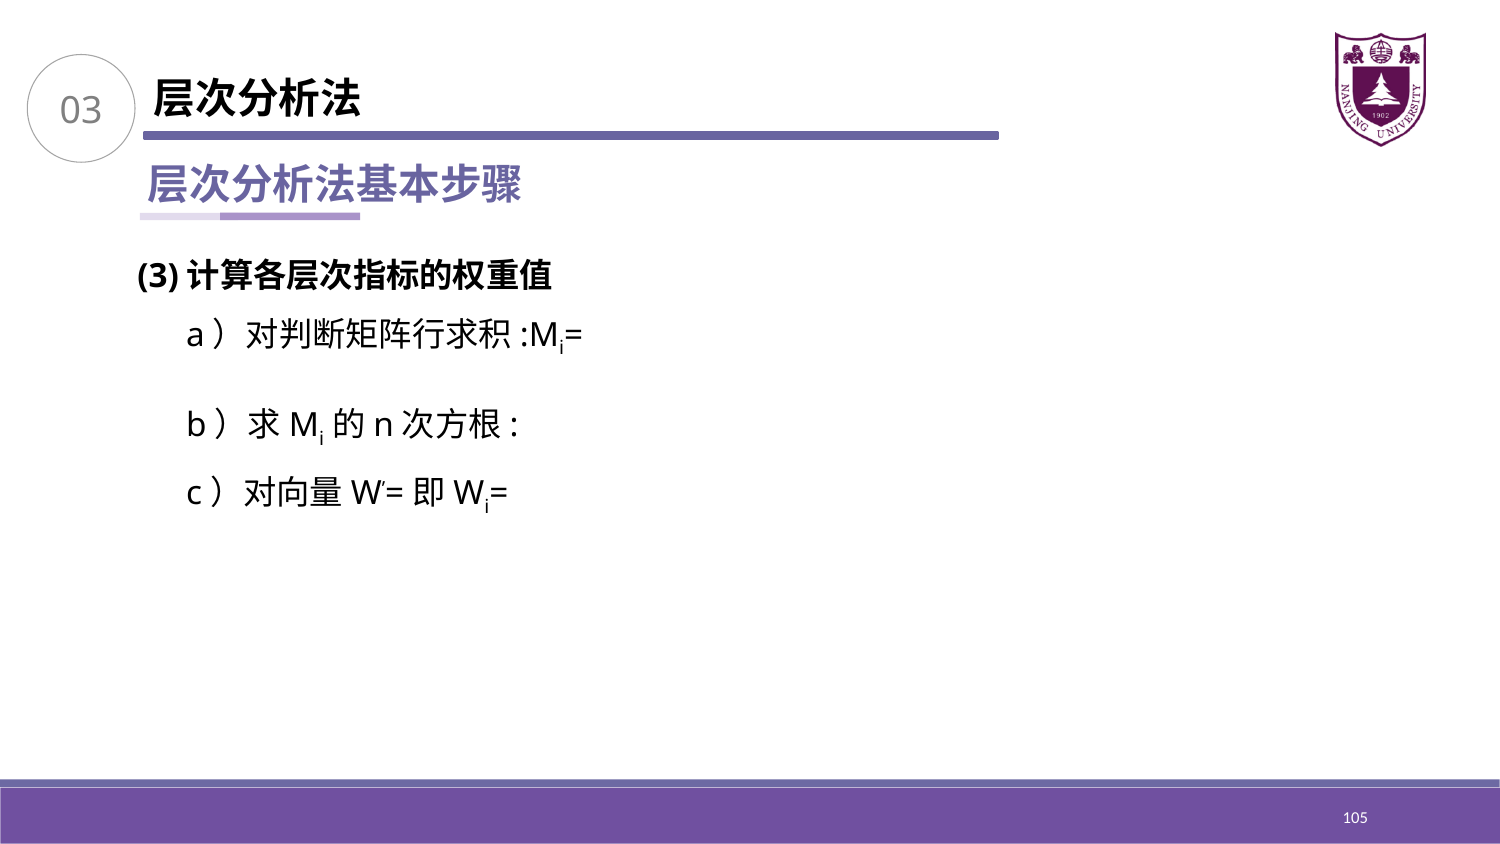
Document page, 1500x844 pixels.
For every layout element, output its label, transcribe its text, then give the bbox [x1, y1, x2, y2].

text_box 03 [25, 53, 137, 164]
slide_number 105 [1218, 794, 1380, 840]
text_box [139, 211, 239, 222]
picture [1334, 31, 1427, 147]
text_box (3)计算各层次指标的权重值 [122, 206, 1057, 302]
text_box [143, 131, 999, 140]
text_box 层次分析法 [142, 66, 374, 128]
text_box 层次分析法基本步骤 [132, 150, 539, 215]
text_box [219, 211, 361, 221]
